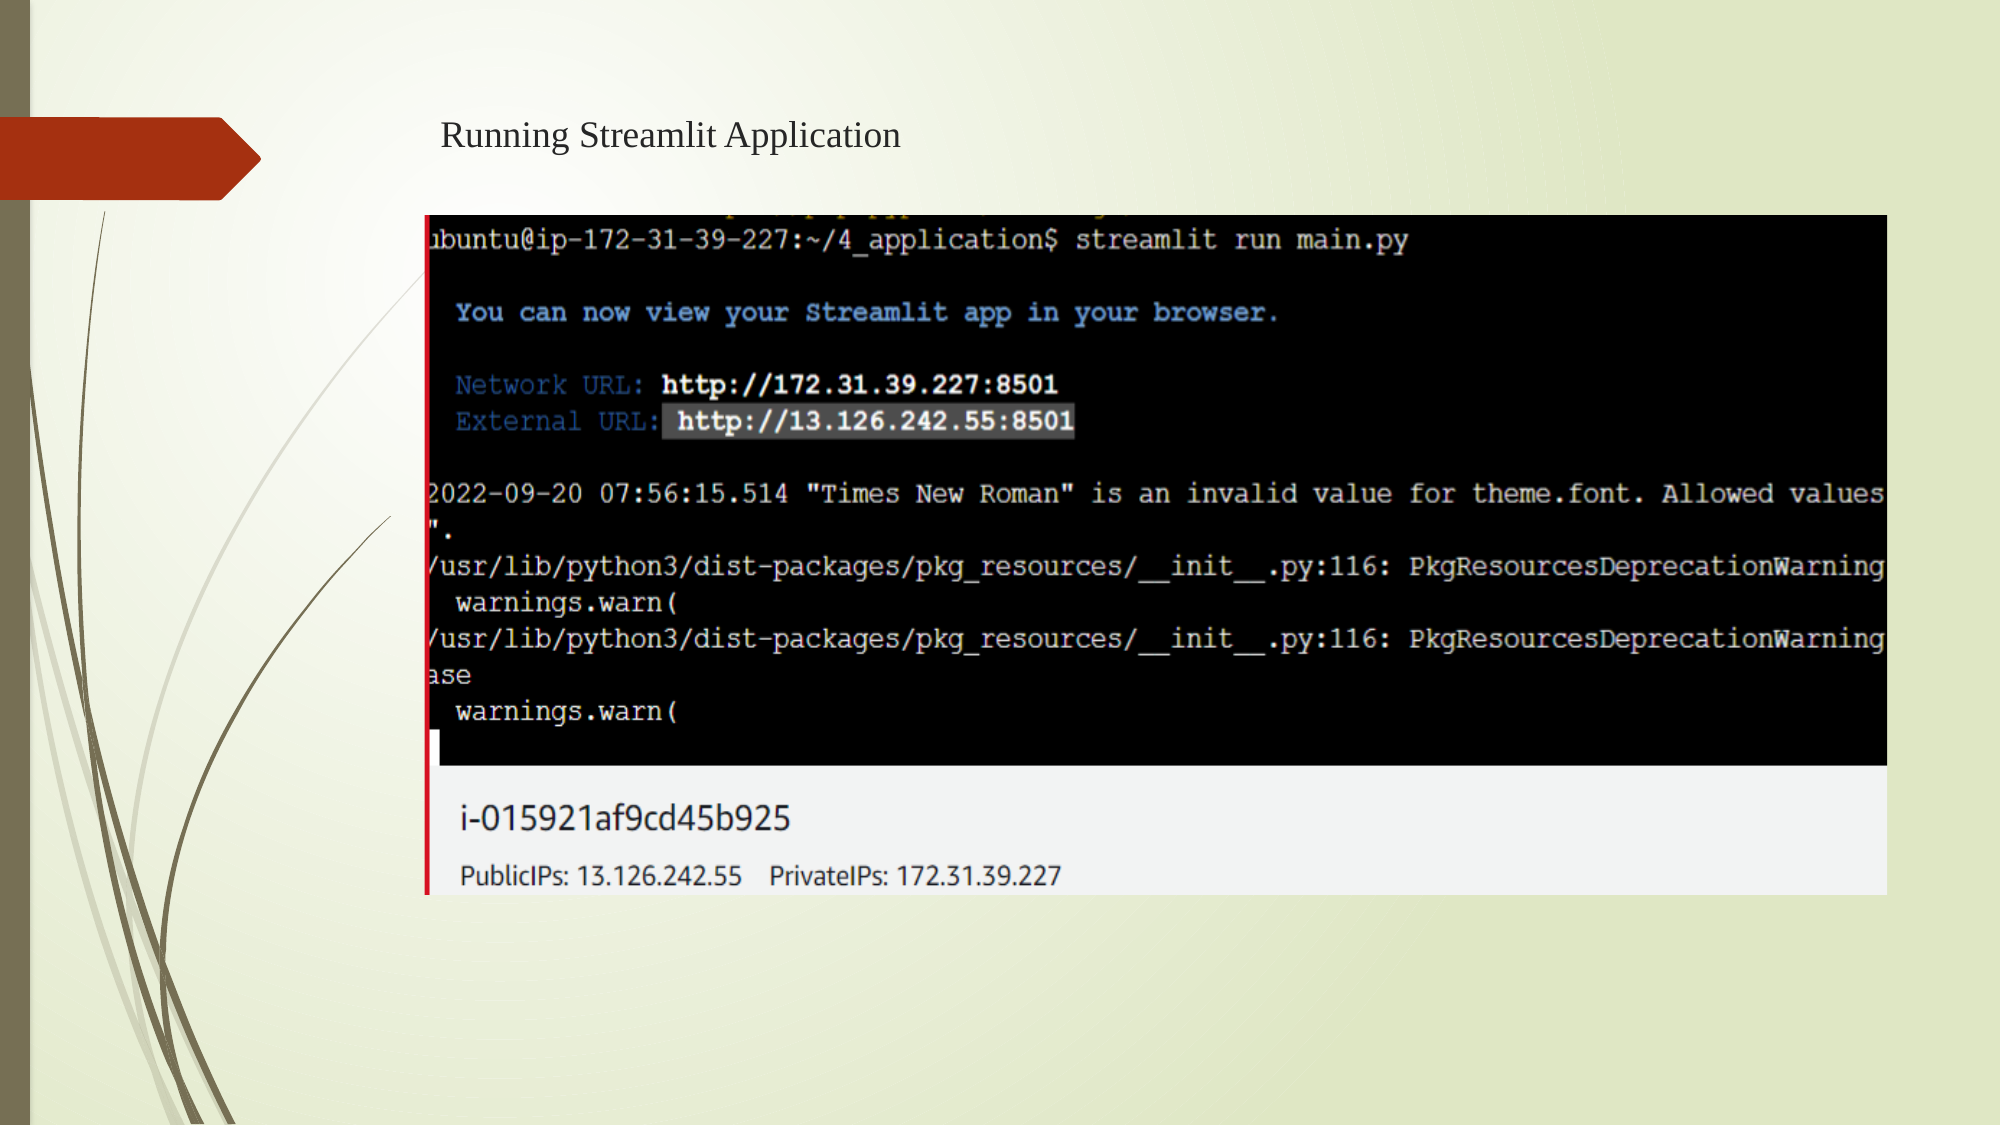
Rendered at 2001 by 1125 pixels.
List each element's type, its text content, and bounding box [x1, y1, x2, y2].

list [424, 215, 1888, 896]
title Running Streamlit Application [425, 102, 1888, 215]
